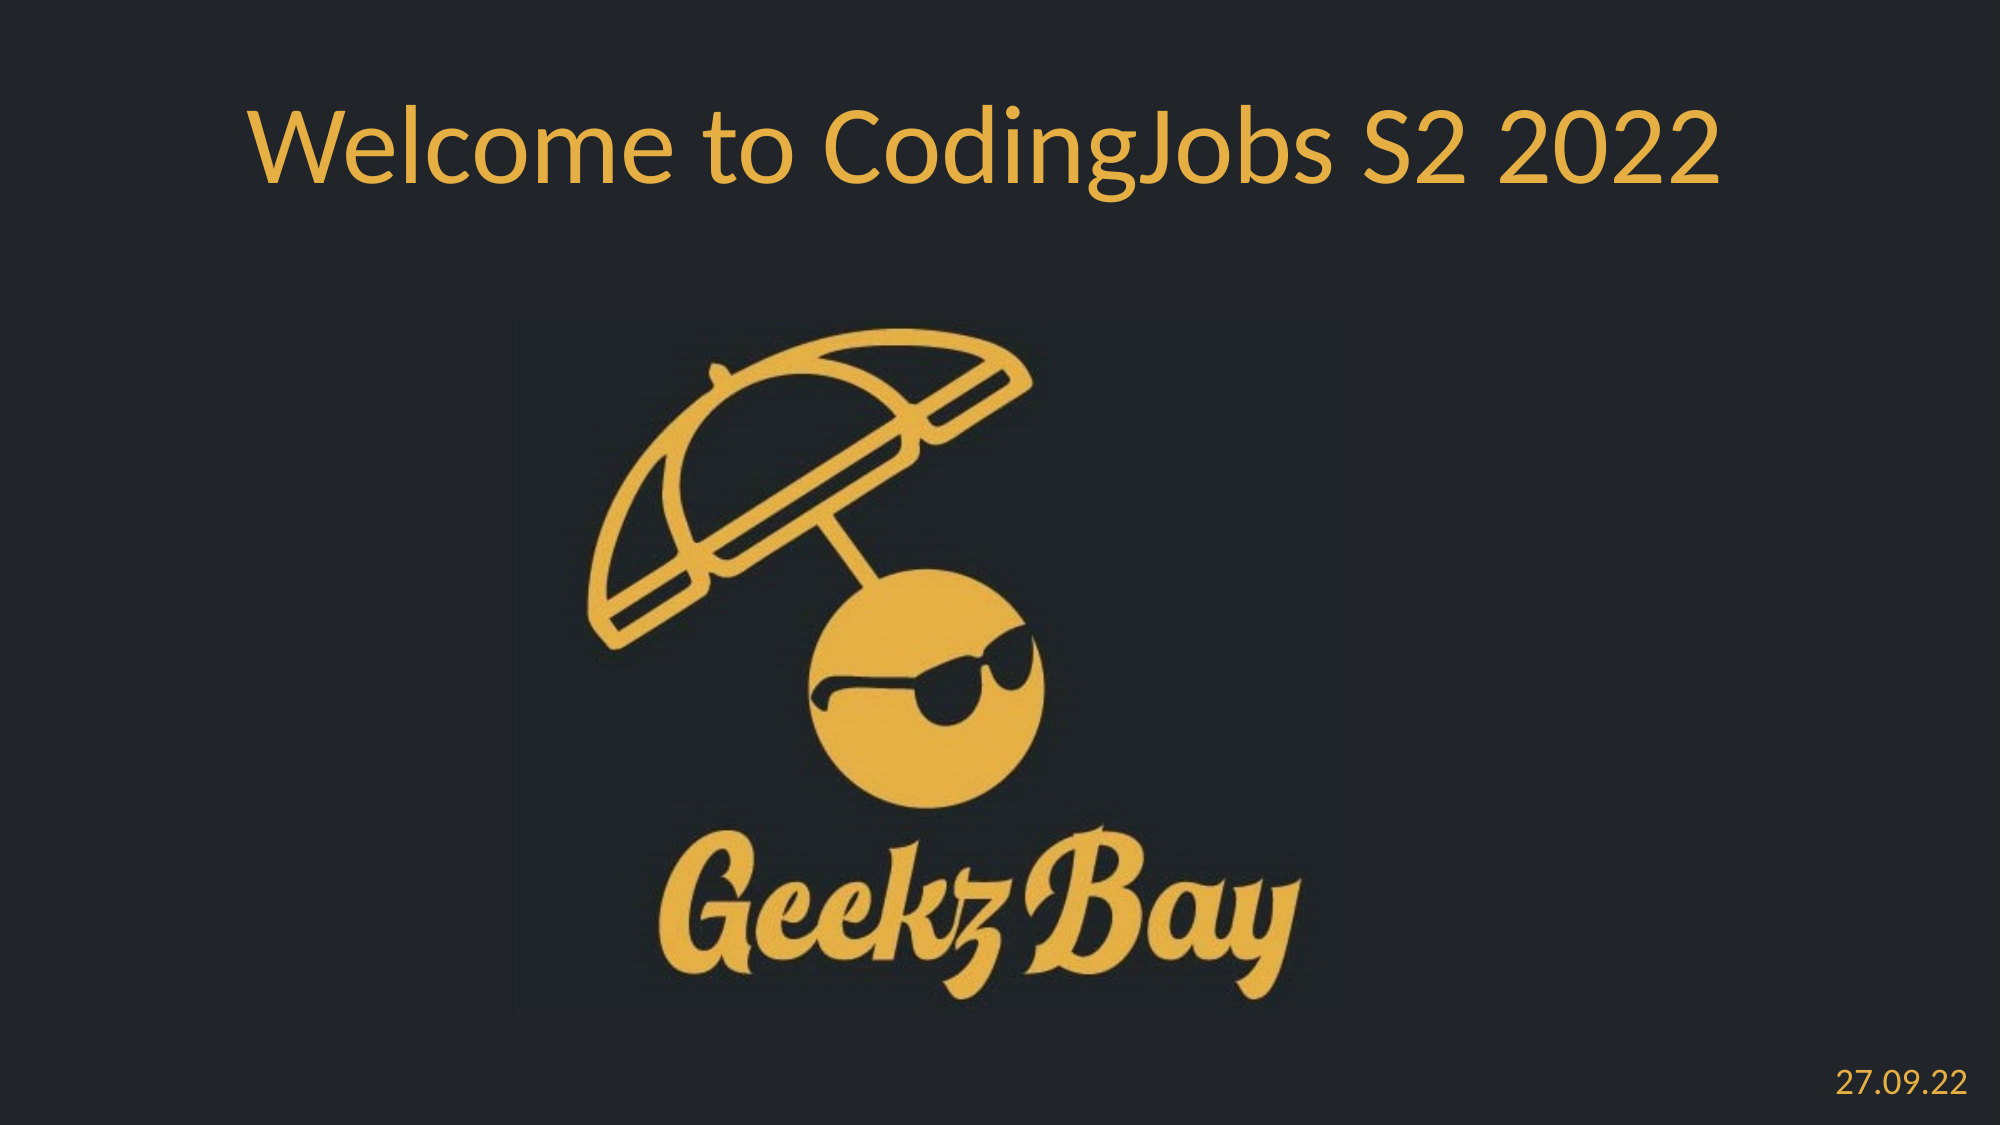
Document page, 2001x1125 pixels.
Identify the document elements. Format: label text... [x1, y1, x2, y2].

text_box Welcome to CodingJobs S2 2022 [231, 64, 1768, 214]
text_box 27.09.22 [1820, 1049, 2000, 1110]
picture [512, 319, 1345, 1013]
